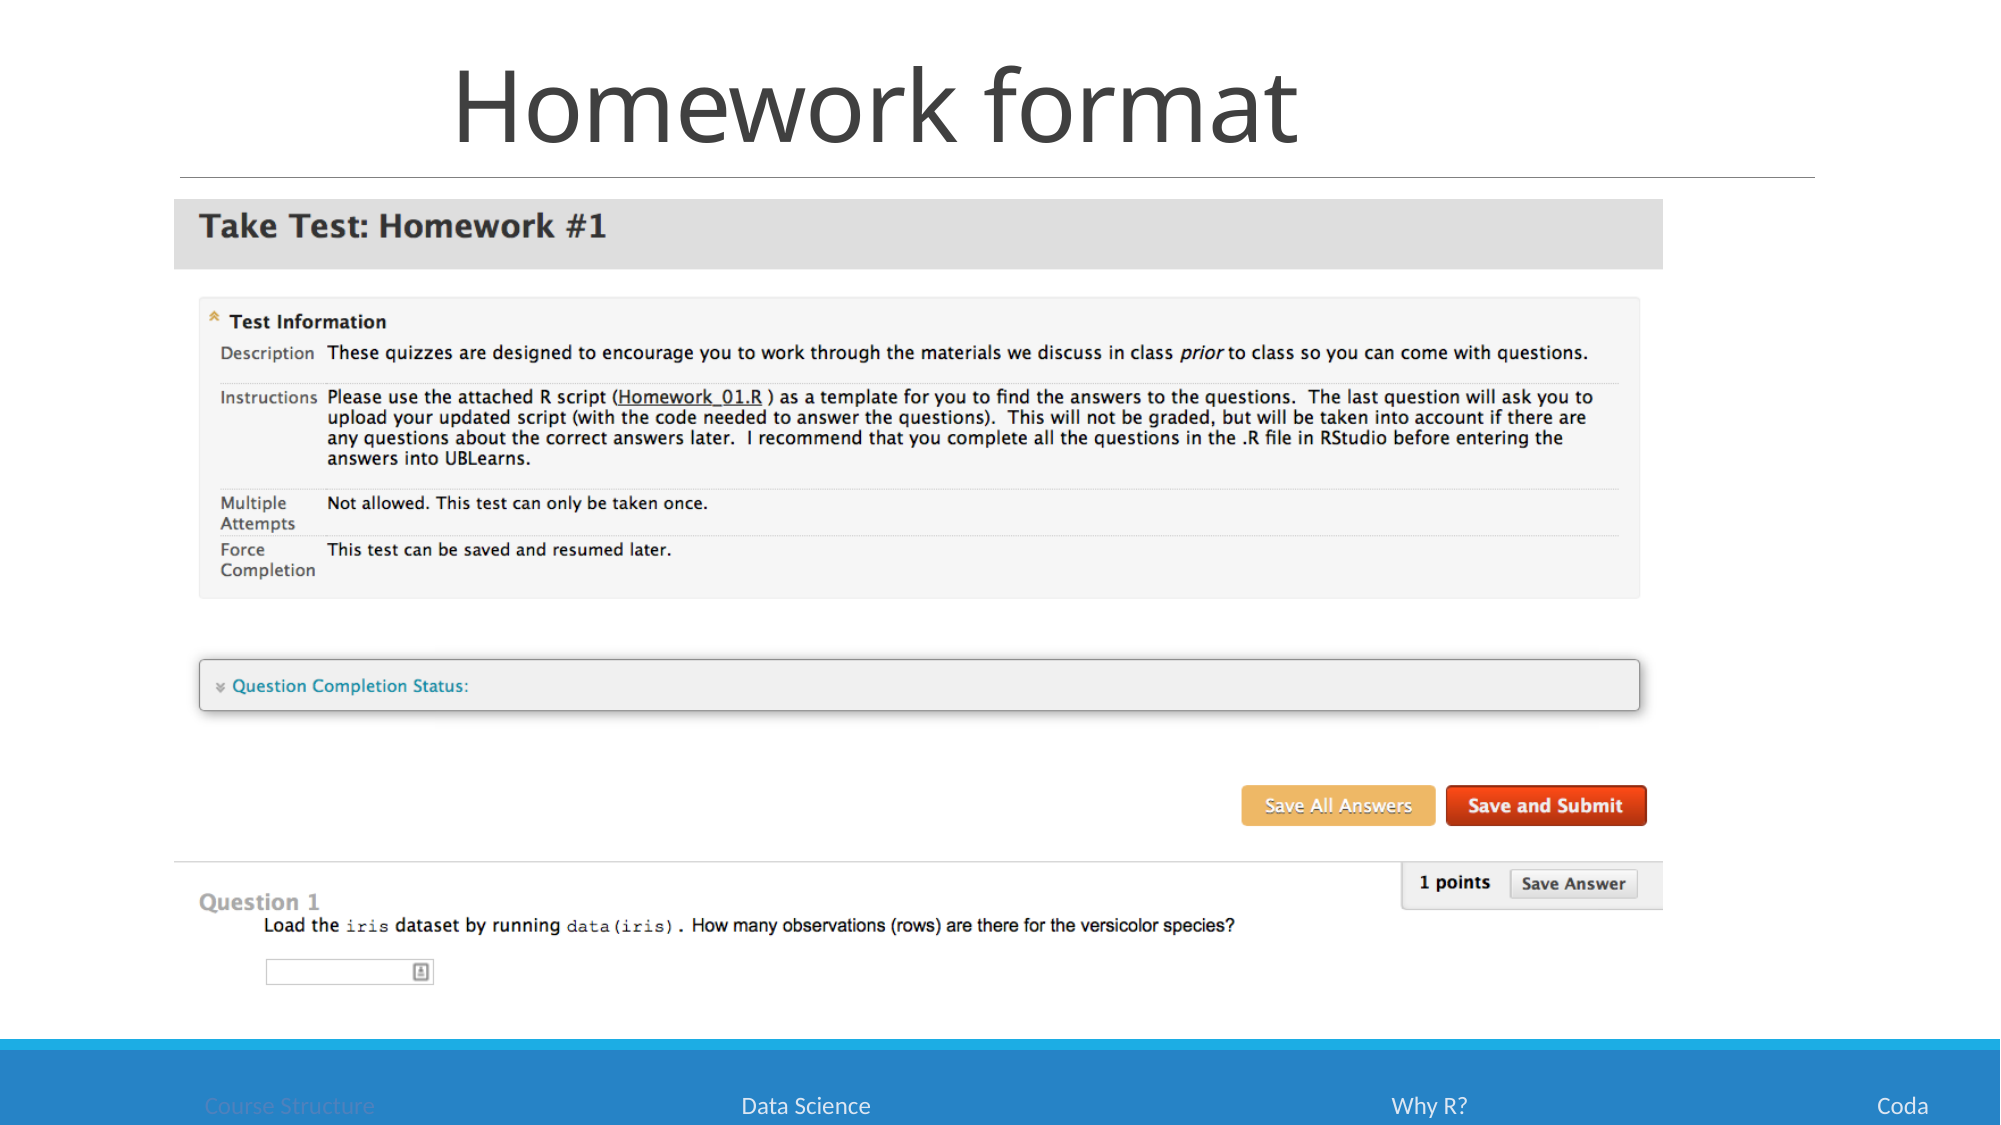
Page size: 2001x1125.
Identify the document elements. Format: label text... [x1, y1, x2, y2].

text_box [20, 1105, 1980, 1125]
picture [174, 199, 1663, 1027]
title Homework format [300, 24, 1450, 171]
